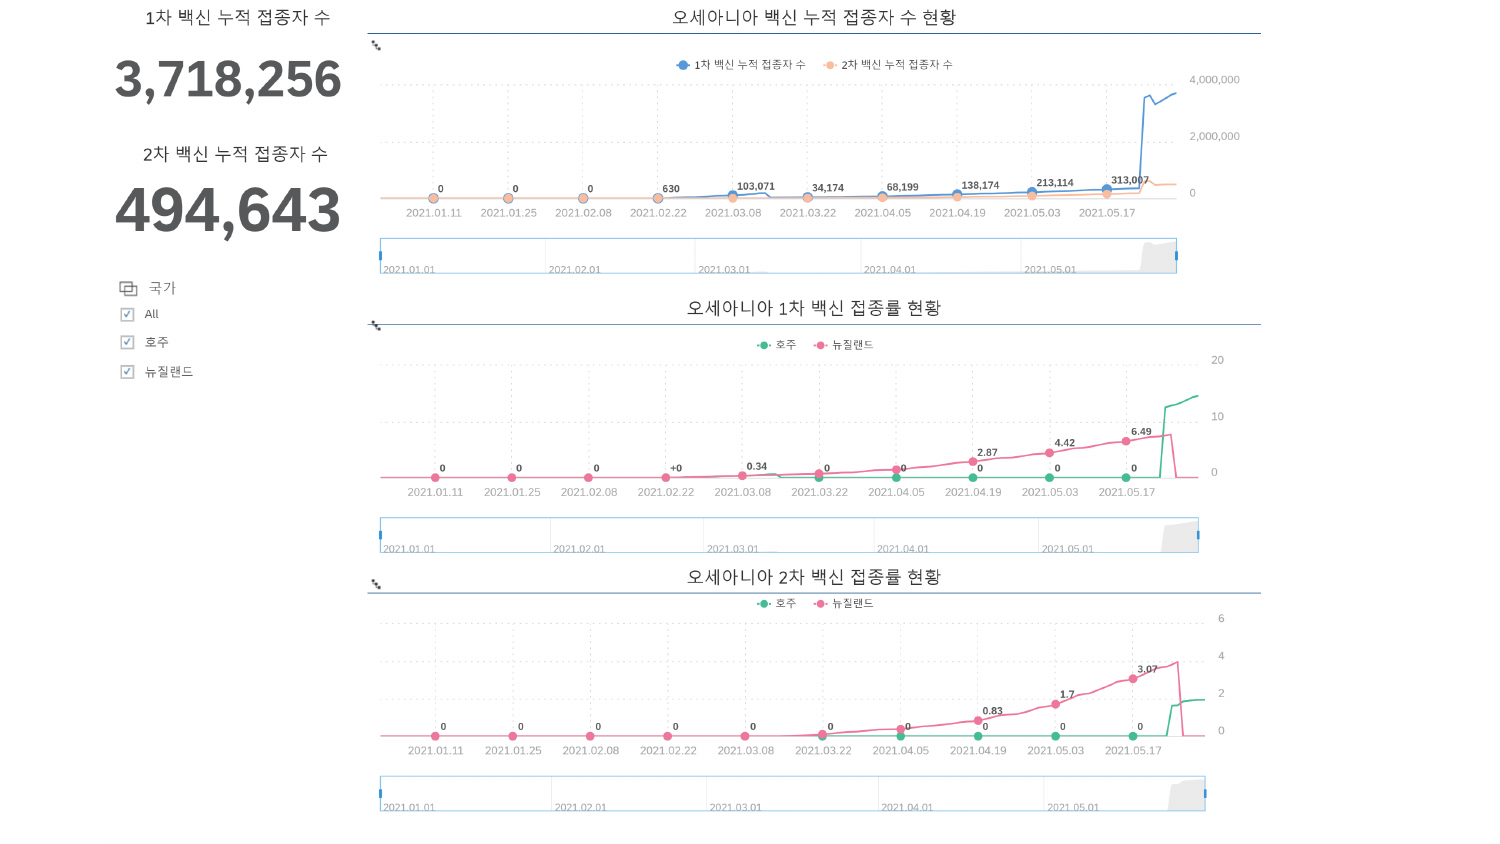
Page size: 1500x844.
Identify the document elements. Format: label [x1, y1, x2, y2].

picture [101, 0, 1399, 844]
